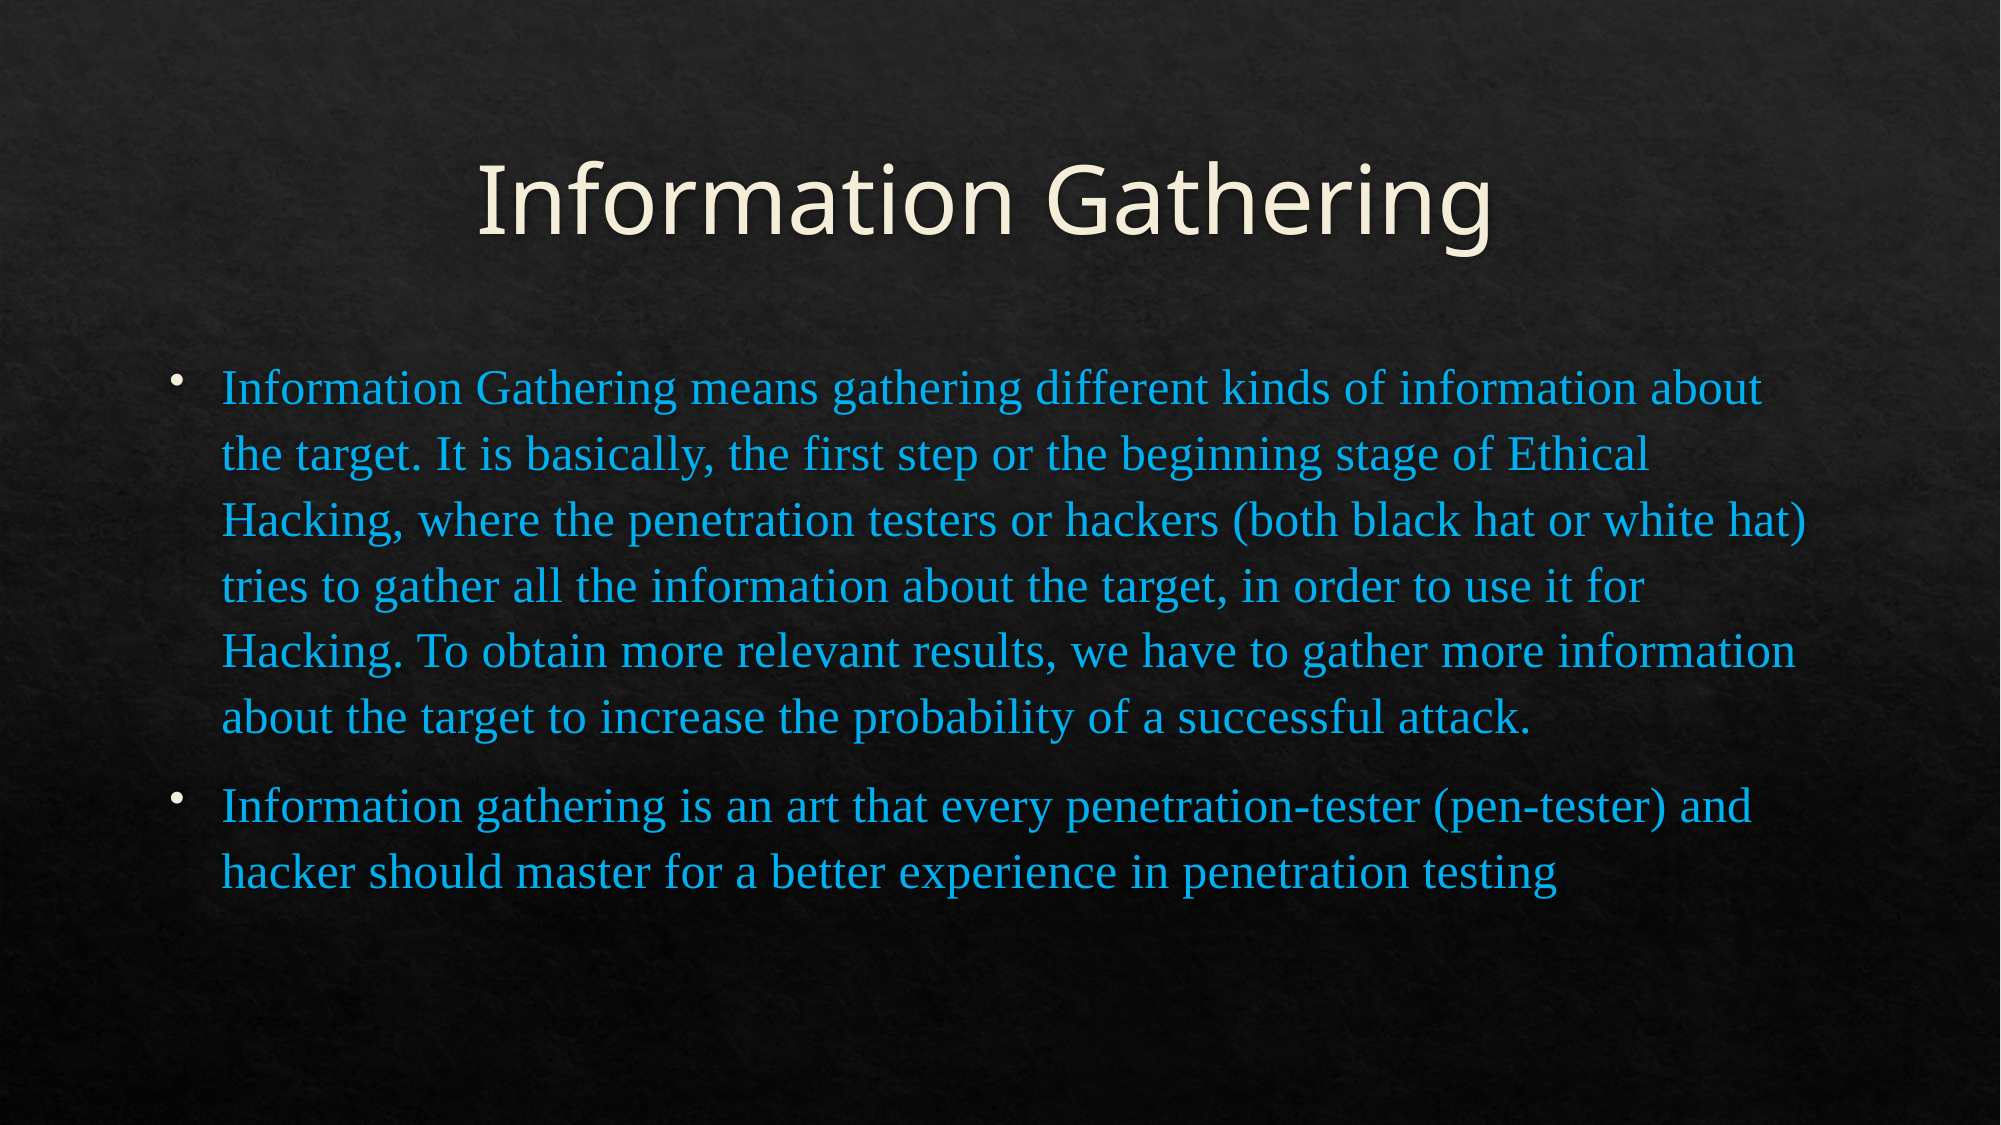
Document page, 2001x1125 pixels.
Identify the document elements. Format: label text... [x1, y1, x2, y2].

title Information Gathering [149, 99, 1849, 307]
list Information Gathering means gathering different kinds of information about the target. It is basically, the first step or the beginning stage of Ethical Hacking, where the penetration testers or hackers (both black hat or white hat) tries to gather all the information about the target, in order to use it for Hacking. To obtain more relevant results, we have to gather more information about the target to increase the probability of a successful attack. Information gathering is an art that every penetration-tester (pen-tester) and hacker should master for a better experience in penetration testing [149, 340, 1849, 950]
